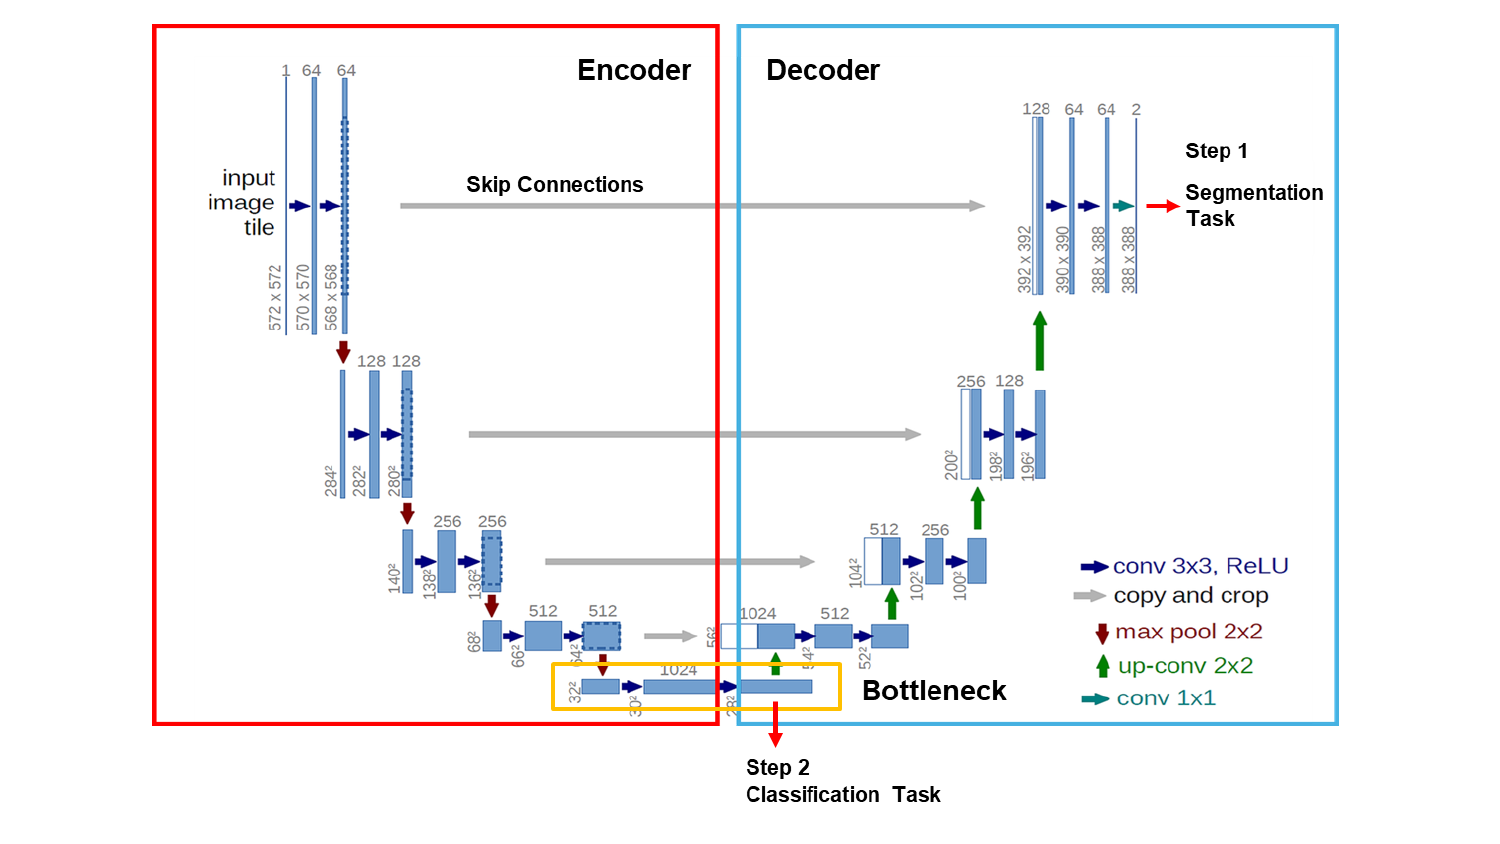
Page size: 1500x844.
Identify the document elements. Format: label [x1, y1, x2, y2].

picture [152, 24, 1348, 819]
